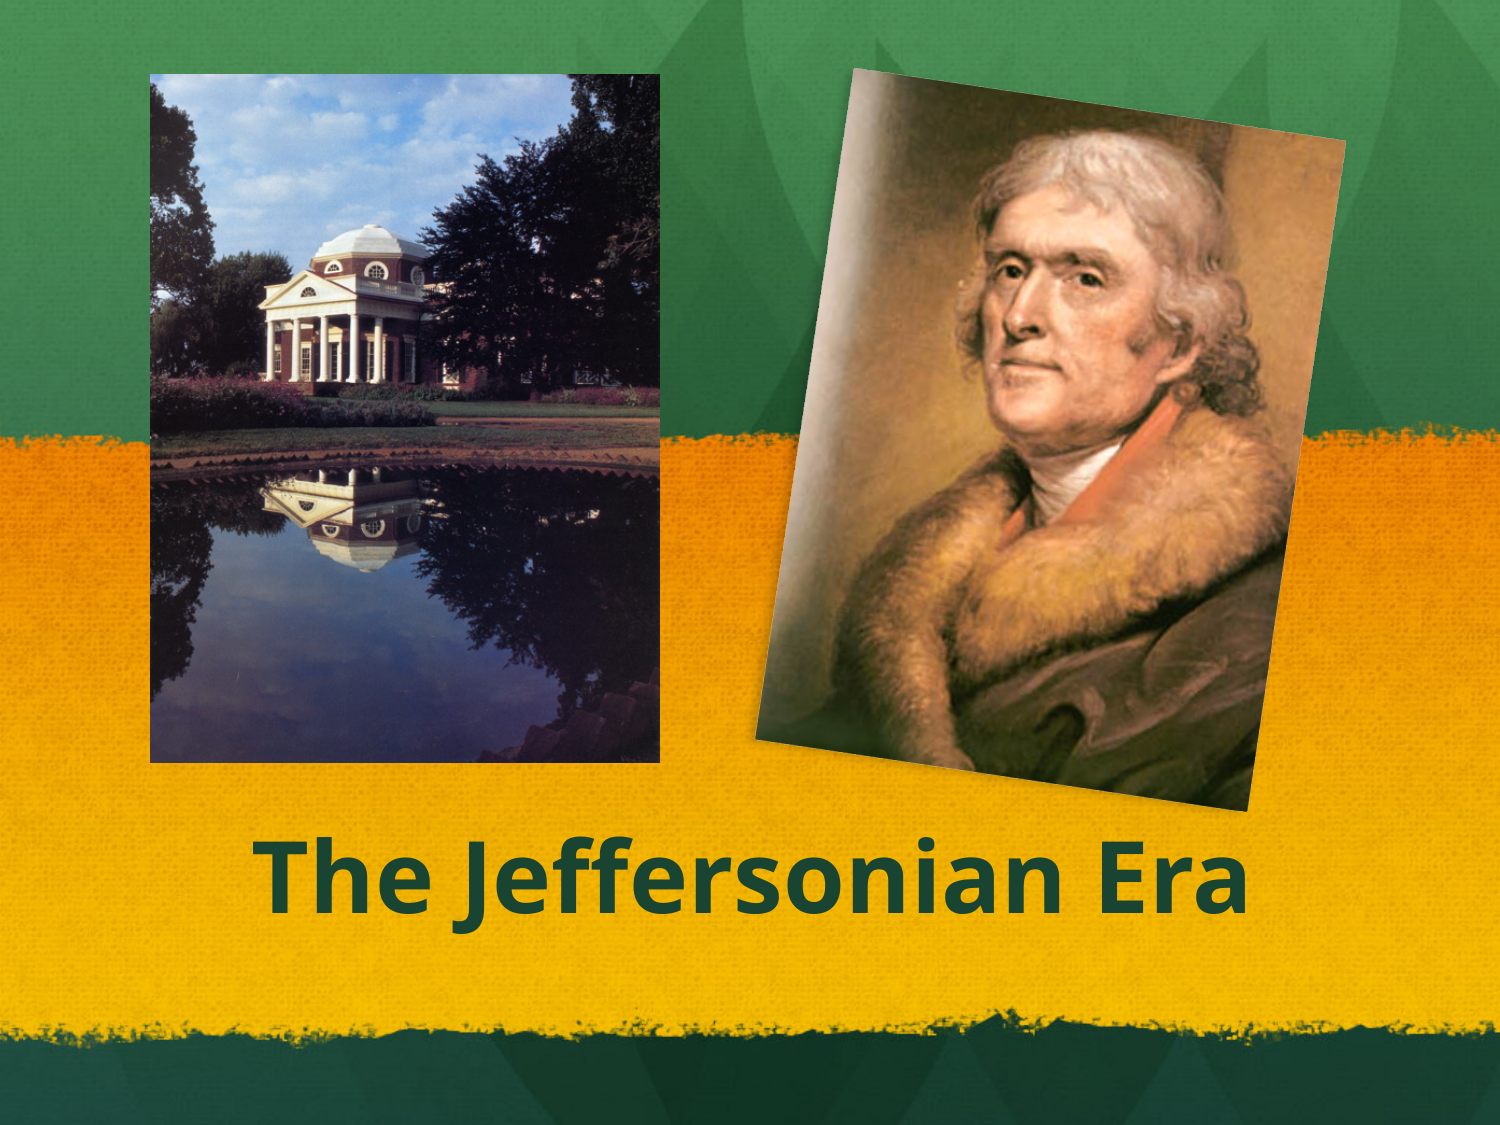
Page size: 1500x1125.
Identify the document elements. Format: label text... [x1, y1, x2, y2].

title The Jeffersonian Era [162, 807, 1344, 942]
picture [0, 0, 1500, 1125]
